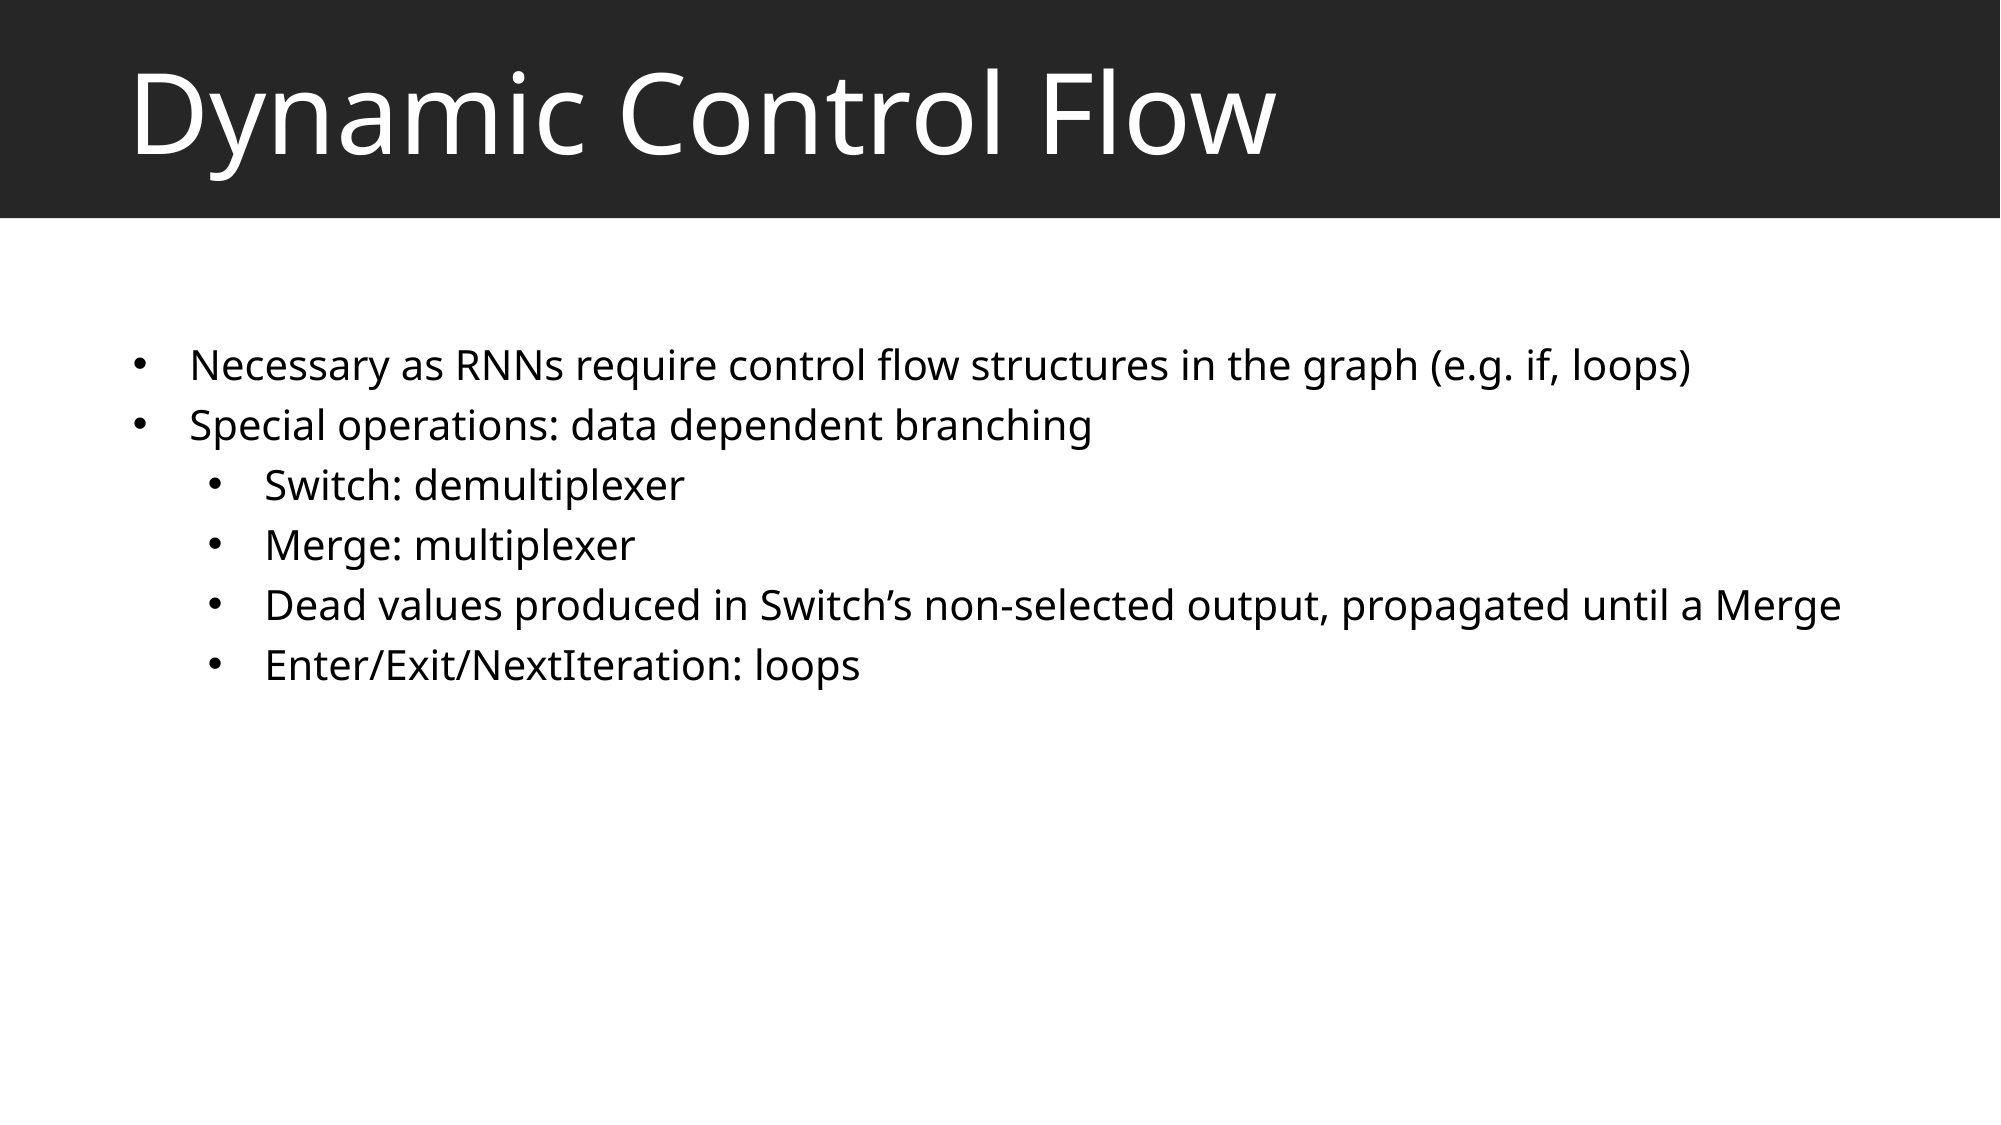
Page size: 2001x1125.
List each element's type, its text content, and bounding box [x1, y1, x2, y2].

text_box Necessary as RNNs require control flow structures in the graph (e.g. if, loops) Special operations: data dependent branching Switch: demultiplexer Merge: multiplexer Dead values produced in Switch’s non-selected output, propagated until a Merge Enter/Exit/NextIteration: loops [118, 321, 1931, 696]
title Dynamic Control Flow [0, 0, 2000, 219]
